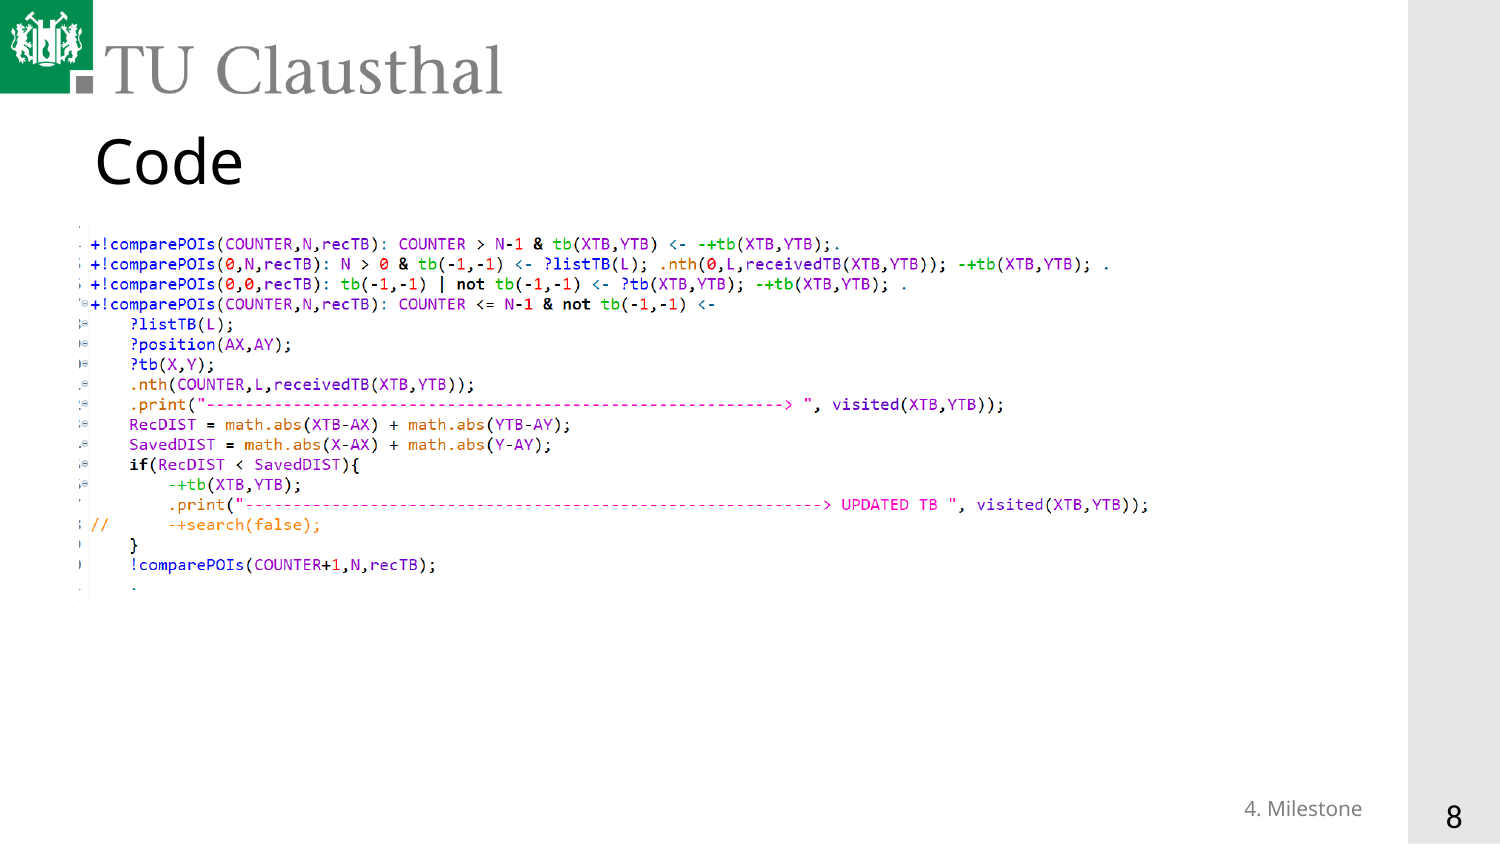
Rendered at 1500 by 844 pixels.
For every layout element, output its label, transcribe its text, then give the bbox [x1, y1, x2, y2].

picture [0, 0, 502, 94]
picture [79, 226, 1162, 601]
title Code [79, 114, 1375, 201]
